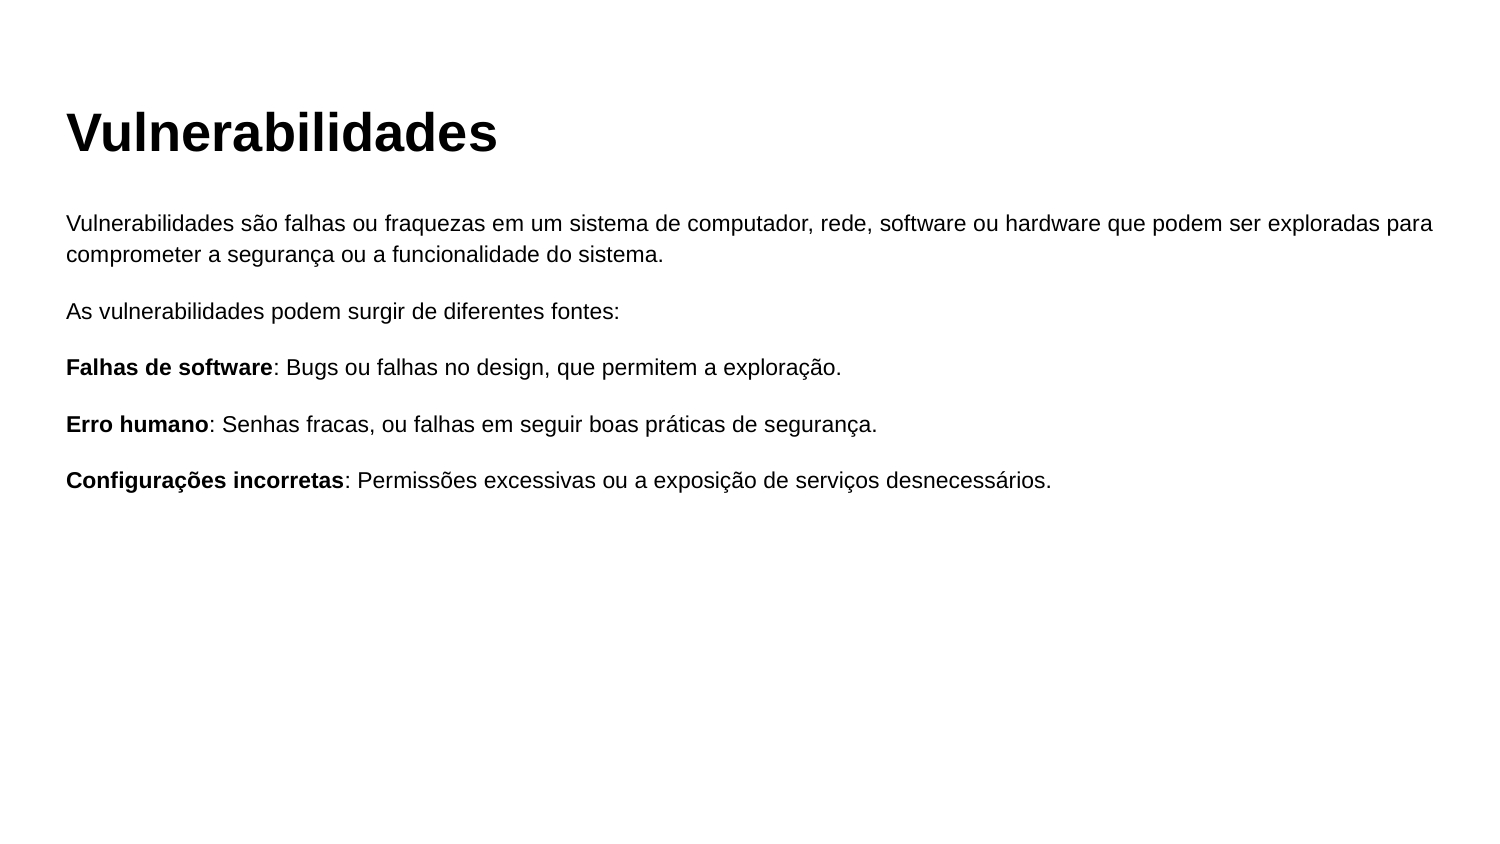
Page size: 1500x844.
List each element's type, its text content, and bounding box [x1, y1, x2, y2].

title Vulnerabilidades [51, 72, 1449, 167]
list Vulnerabilidades são falhas ou fraquezas em um sistema de computador, rede, software ou hardware que podem ser exploradas para comprometer a segurança ou a funcionalidade do sistema. As vulnerabilidades podem surgir de diferentes fontes: Falhas de software: Bugs ou falhas no design, que permitem a exploração. Erro humano: Senhas fracas, ou falhas em seguir boas práticas de segurança. Configurações incorretas: Permissões excessivas ou a exposição de serviços desnecessários. [51, 189, 1449, 750]
